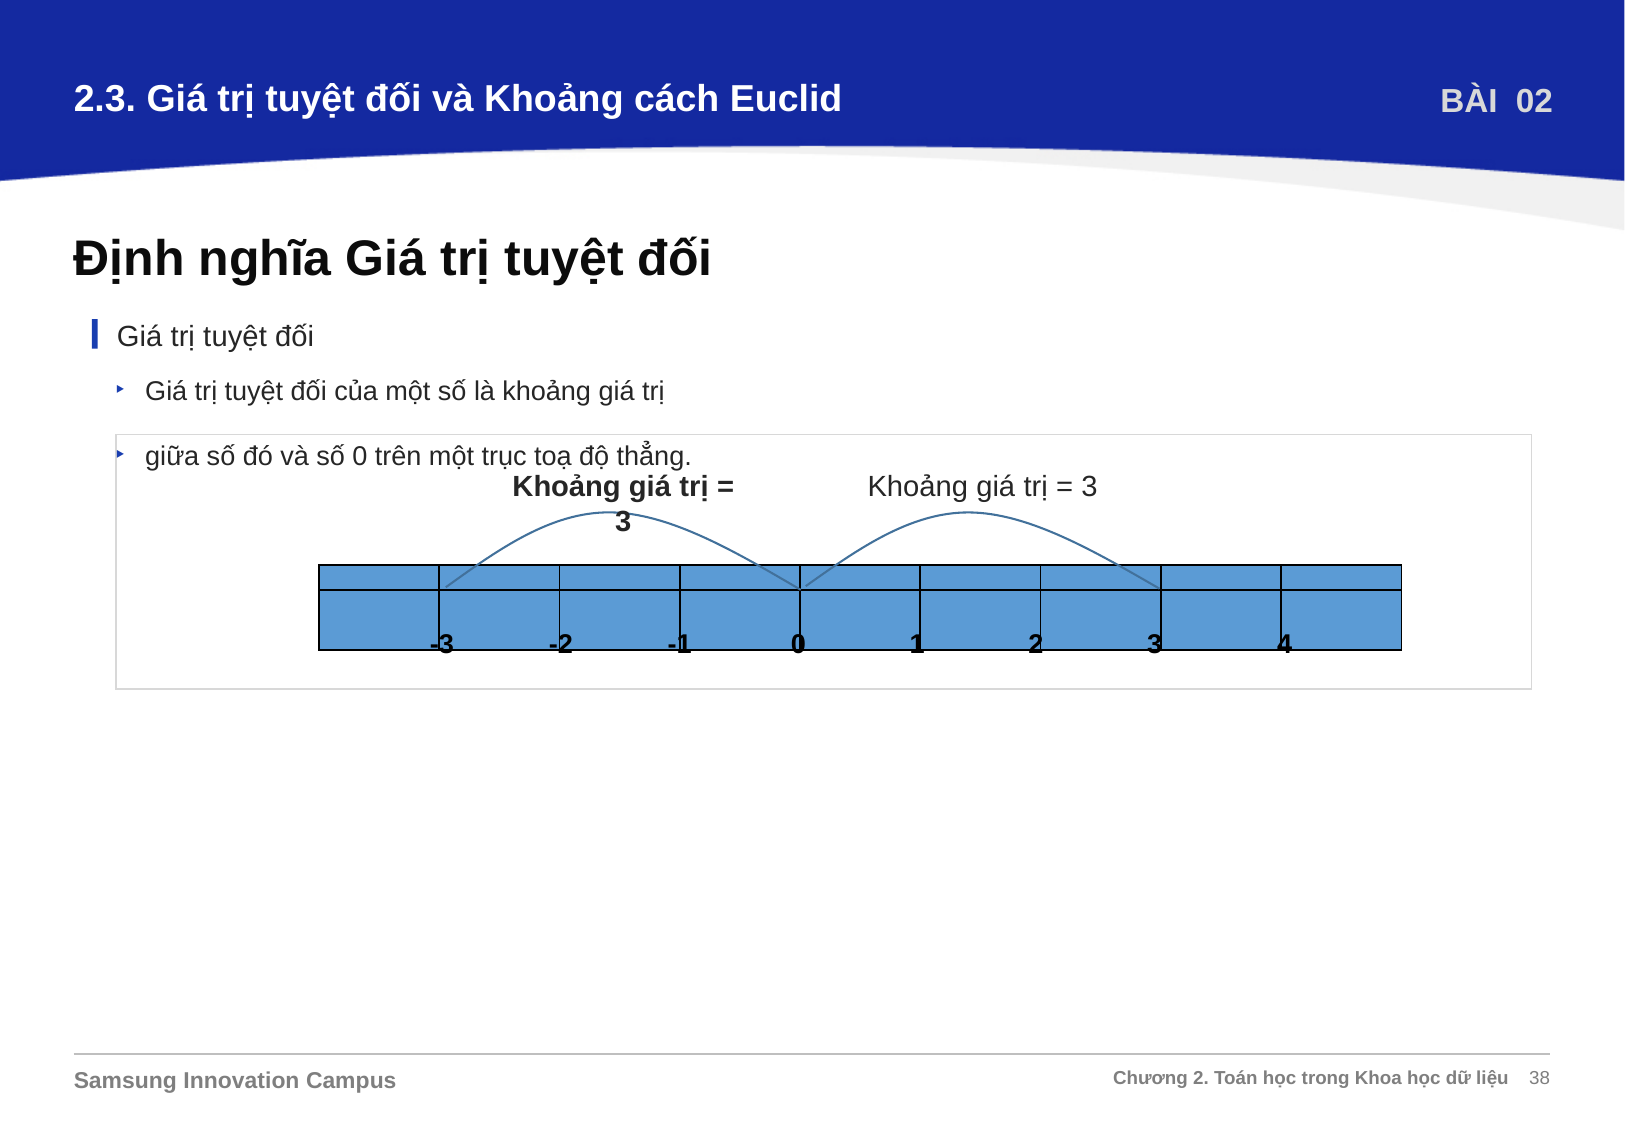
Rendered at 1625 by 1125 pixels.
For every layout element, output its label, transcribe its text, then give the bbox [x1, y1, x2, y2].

text_box Định nghĩa Giá trị tuyệt đối [73, 225, 1551, 286]
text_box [73, 73, 1554, 120]
picture [0, 0, 1625, 1125]
text_box Giá trị tuyệt đối của một số là khoảng giá trị giữa số đó và số 0 trên một trục toạ độ thẳng. [115, 361, 1532, 483]
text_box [91, 317, 1533, 353]
text_box [116, 483, 1532, 689]
